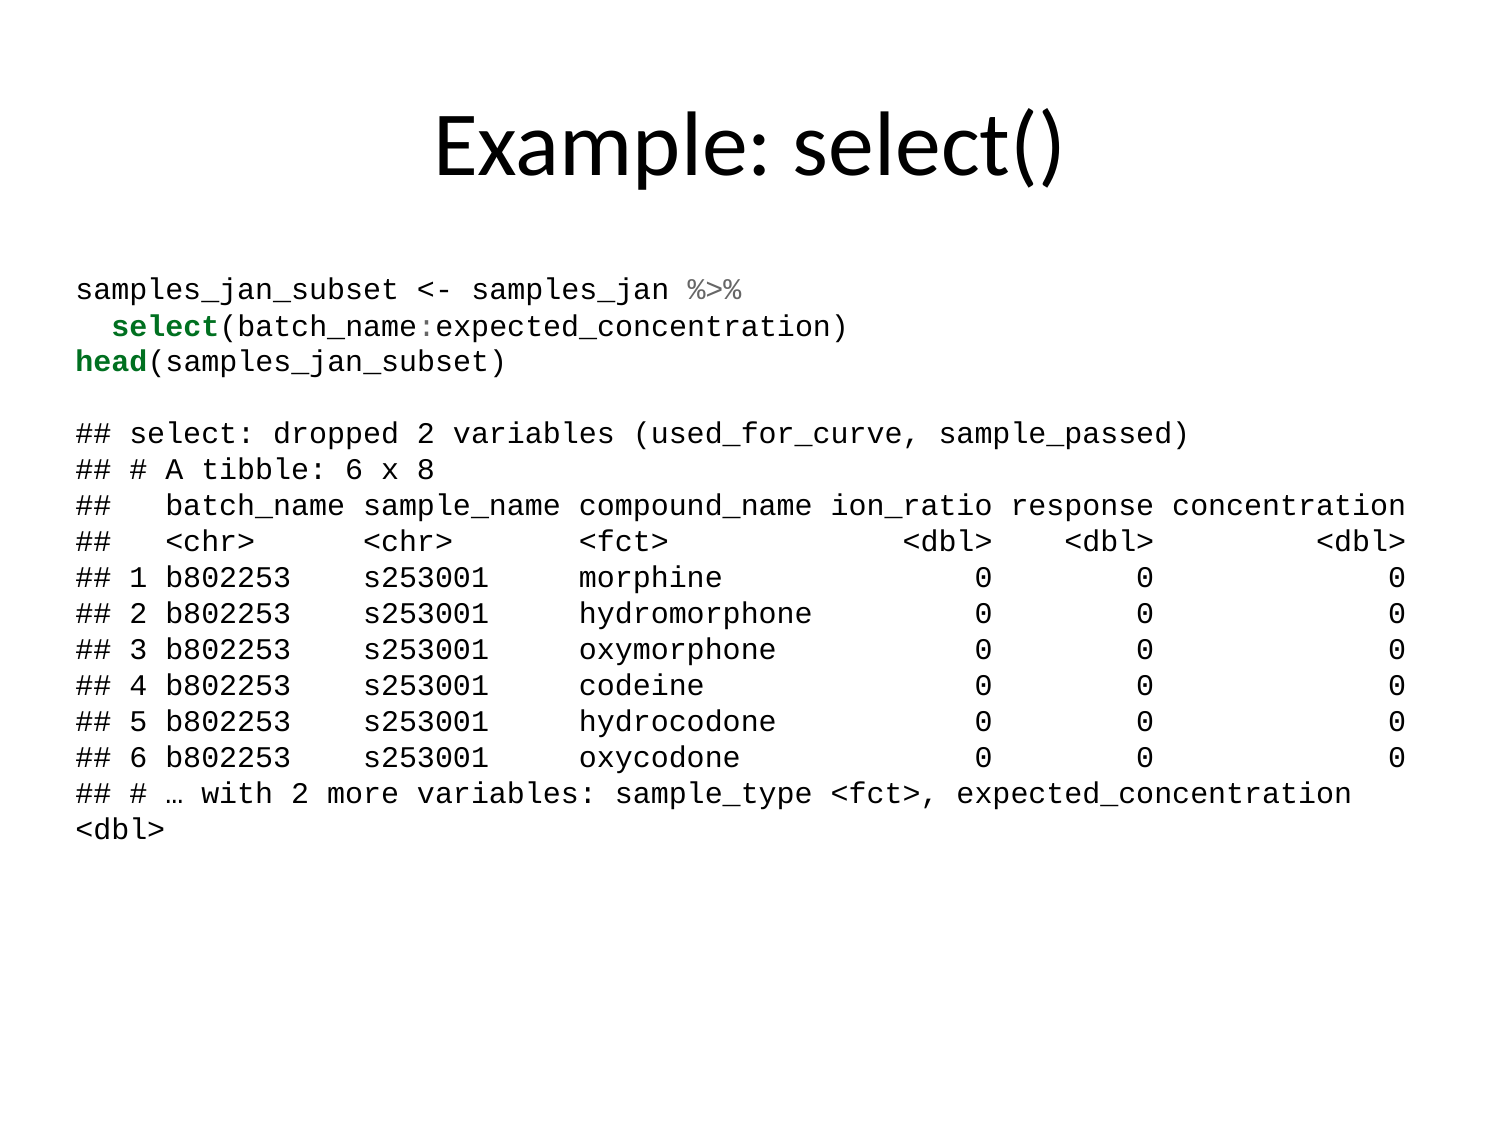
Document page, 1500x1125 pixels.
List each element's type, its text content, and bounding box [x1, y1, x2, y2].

list samples_jan_subset <- samples_jan %>% select(batch_name:expected_concentration) head(samples_jan_subset) ## select: dropped 2 variables (used_for_curve, sample_passed) ## # A tibble: 6 x 8 ## batch_name sample_name compound_name ion_ratio response concentration ## <chr> <chr> <fct> <dbl> <dbl> <dbl> ## 1 b802253 s253001 morphine 0 0 0 ## 2 b802253 s253001 hydromorphone 0 0 0 ## 3 b802253 s253001 oxymorphone 0 0 0 ## 4 b802253 s253001 codeine 0 0 0 ## 5 b802253 s253001 hydrocodone 0 0 0 ## 6 b802253 s253001 oxycodone 0 0 0 ## # … with 2 more variables: sample_type <fct>, expected_concentration <dbl> [60, 262, 1442, 1125]
title Example: select() [75, 45, 1425, 233]
